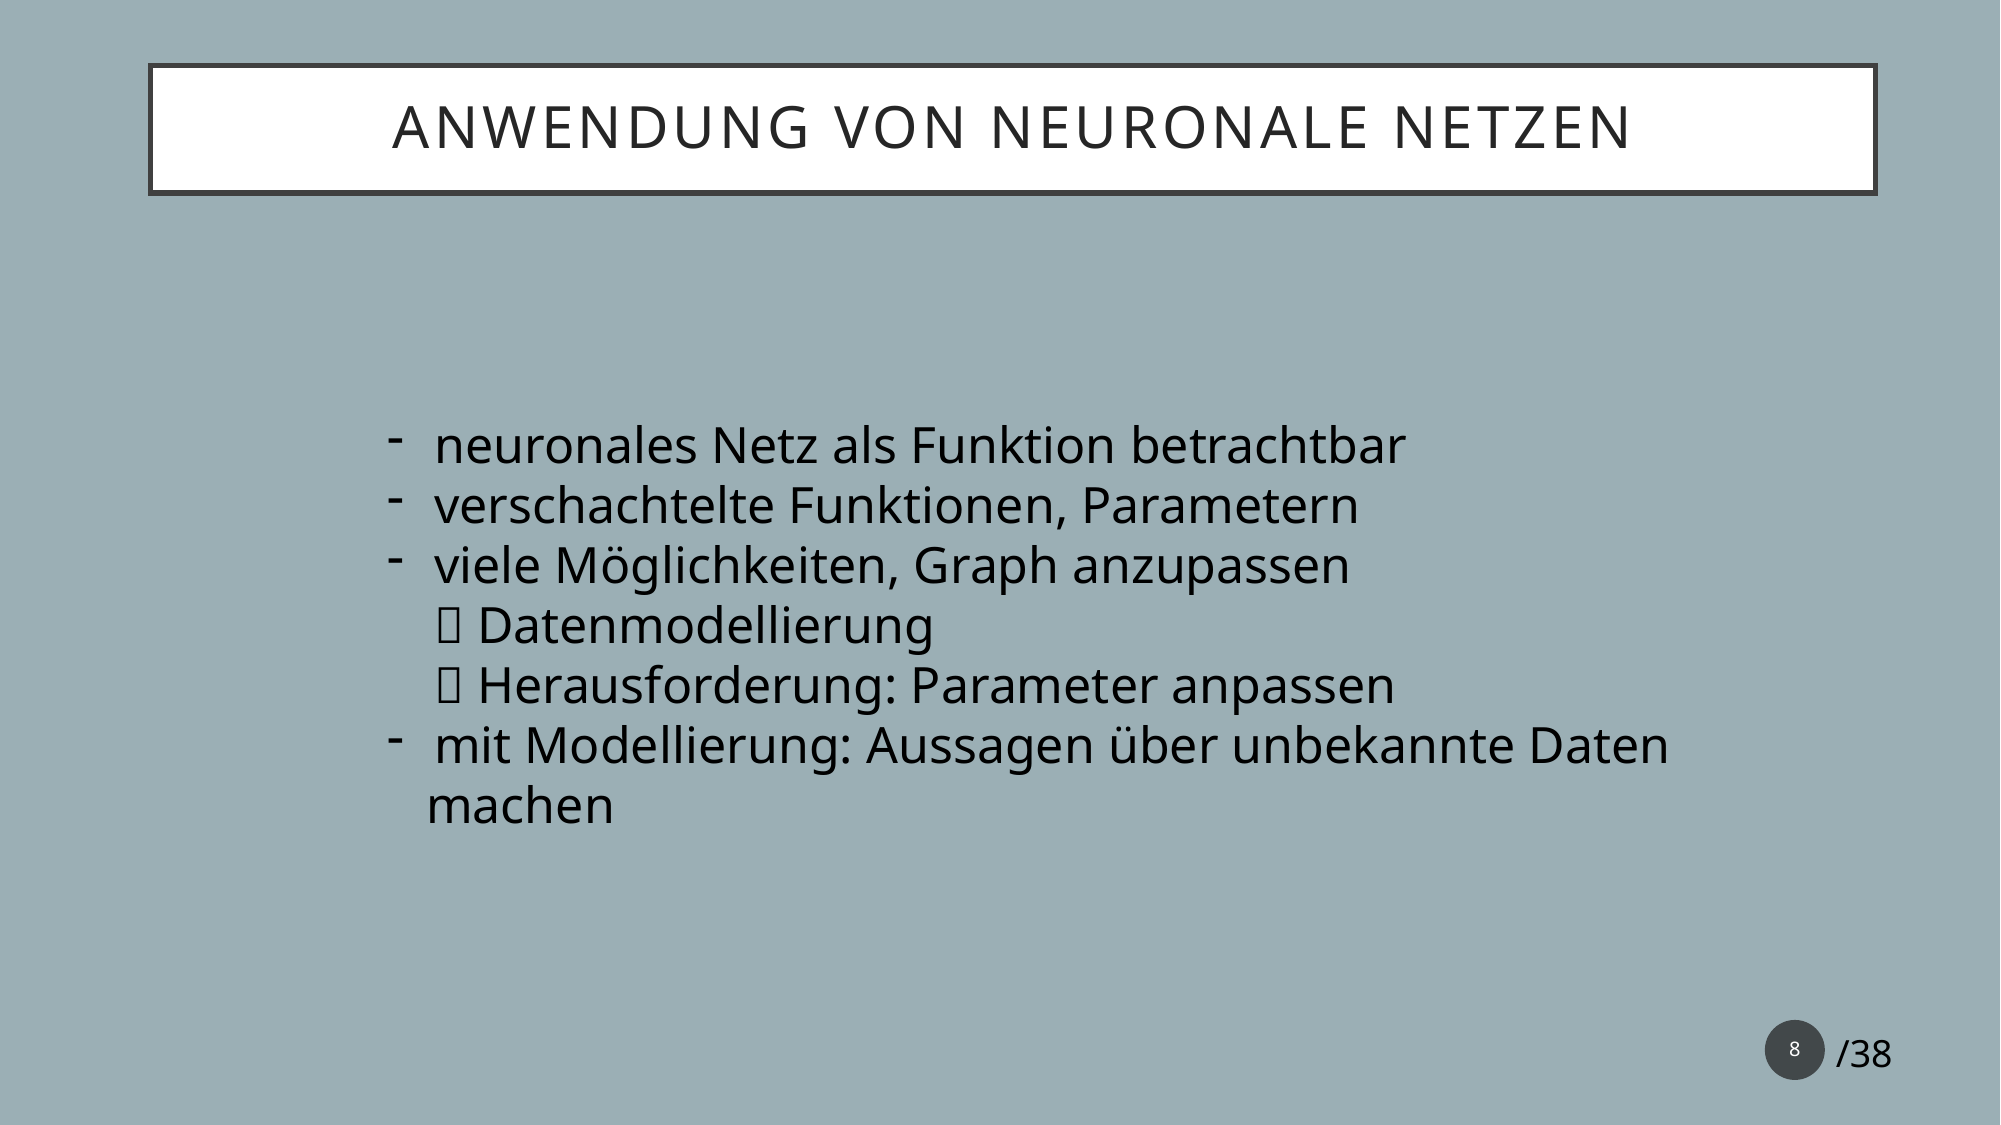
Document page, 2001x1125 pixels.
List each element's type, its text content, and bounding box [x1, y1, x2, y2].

text_box Anwendung von neuronale Netzen [150, 65, 1876, 193]
slide_number 8 [1764, 1019, 1825, 1080]
text_box neuronales Netz als Funktion betrachtbar verschachtelte Funktionen, Parametern viele Möglichkeiten, Graph anzupassen  Datenmodellierung  Herausforderung: Parameter anpassen mit Modellierung: Aussagen über unbekannte Daten machen [372, 405, 1699, 841]
